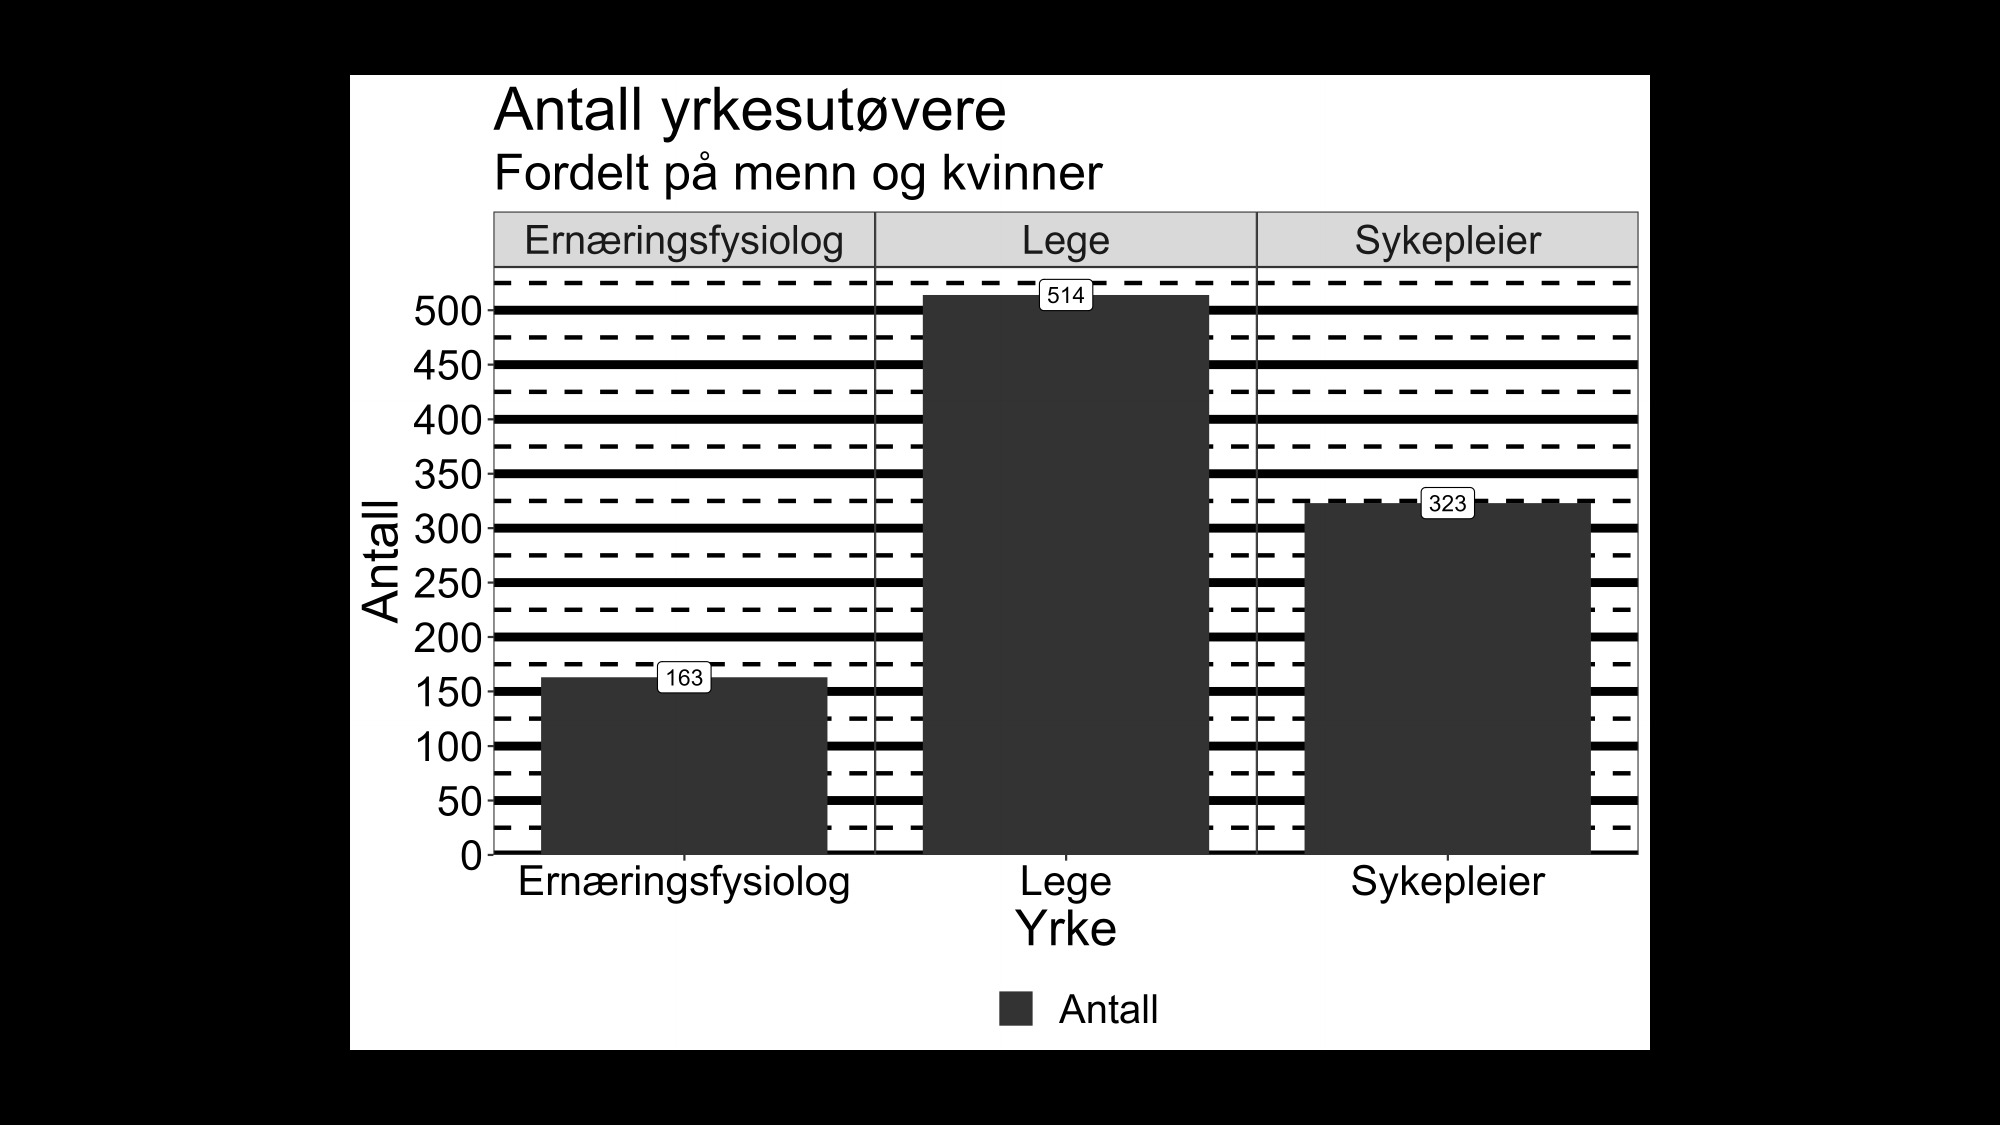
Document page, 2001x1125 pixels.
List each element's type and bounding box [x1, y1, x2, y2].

picture [350, 75, 1650, 1050]
